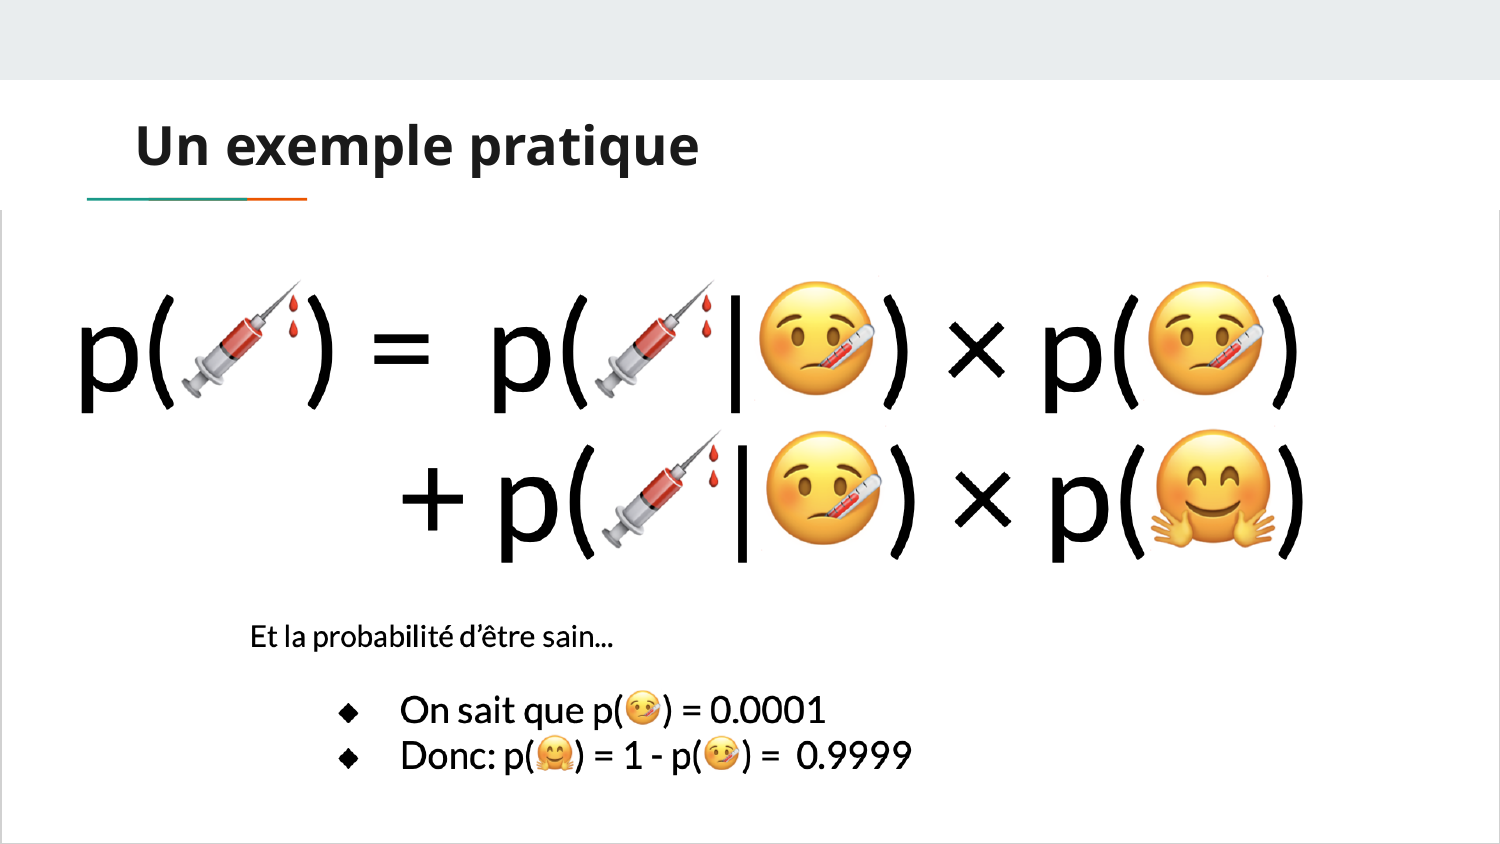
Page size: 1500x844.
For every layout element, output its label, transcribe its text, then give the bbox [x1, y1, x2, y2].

picture [0, 210, 1500, 844]
title Un exemple pratique [119, 95, 1381, 184]
